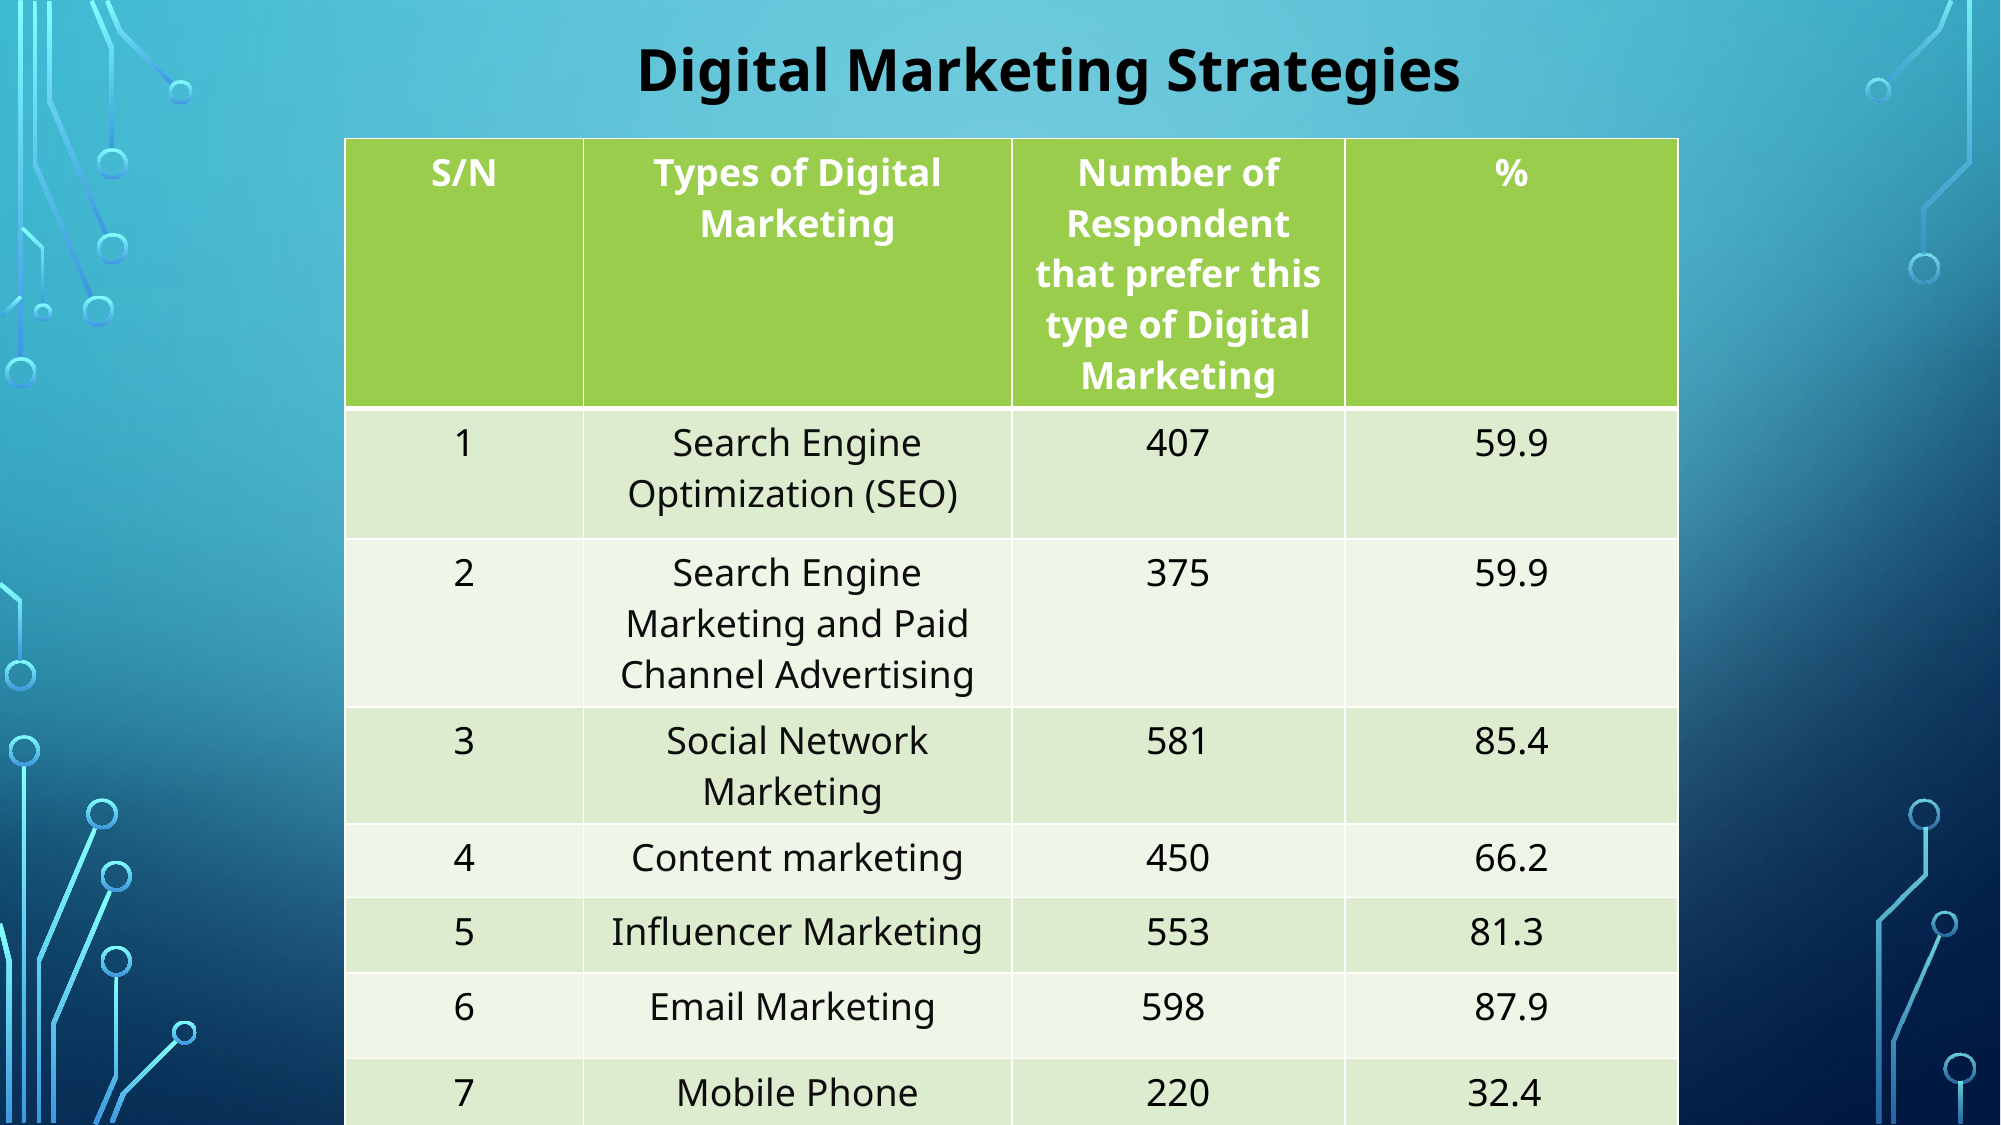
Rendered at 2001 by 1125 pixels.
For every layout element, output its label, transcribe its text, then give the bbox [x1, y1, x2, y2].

table_cell Search Engine Marketing and Paid Channel Advertising [584, 540, 1011, 706]
table_cell 59.9 [1346, 540, 1677, 706]
table_cell 66.2 [1346, 825, 1677, 897]
table_cell 407 [1013, 411, 1344, 538]
table_cell 59.9 [1346, 411, 1677, 538]
table_cell 375 [1013, 540, 1344, 706]
table_header % [1346, 139, 1677, 406]
table_cell 1 [346, 411, 583, 538]
table_cell 598 [1013, 974, 1344, 1058]
table_cell 81.3 [1346, 898, 1677, 972]
table_cell 2 [346, 540, 583, 706]
table_header Types of Digital Marketing [584, 139, 1011, 406]
table_cell Email Marketing [584, 974, 1011, 1058]
table_cell 450 [1013, 825, 1344, 897]
table_header Number of Respondent that prefer this type of Digital Marketing [1013, 139, 1344, 406]
table_cell 581 [1013, 708, 1344, 823]
table_cell 32.4 [1346, 1059, 1677, 1125]
table_cell Content marketing [584, 825, 1011, 897]
table_cell 6 [346, 974, 583, 1058]
table_cell Mobile Phone Marketing [584, 1059, 1011, 1125]
table_header S/N [346, 139, 583, 406]
table_cell Search Engine Optimization (SEO) [584, 411, 1011, 538]
table_cell 4 [346, 825, 583, 897]
table_cell 85.4 [1346, 708, 1677, 823]
table_cell 7 [346, 1059, 583, 1125]
table_cell 220 [1013, 1059, 1344, 1125]
table_cell Social Network Marketing [584, 708, 1011, 823]
text_box Digital Marketing Strategies [622, 26, 1477, 111]
table_cell Influencer Marketing [584, 898, 1011, 972]
table_cell 553 [1013, 898, 1344, 972]
table_cell 3 [346, 708, 583, 823]
table_cell 5 [346, 898, 583, 972]
table_cell 87.9 [1346, 974, 1677, 1058]
